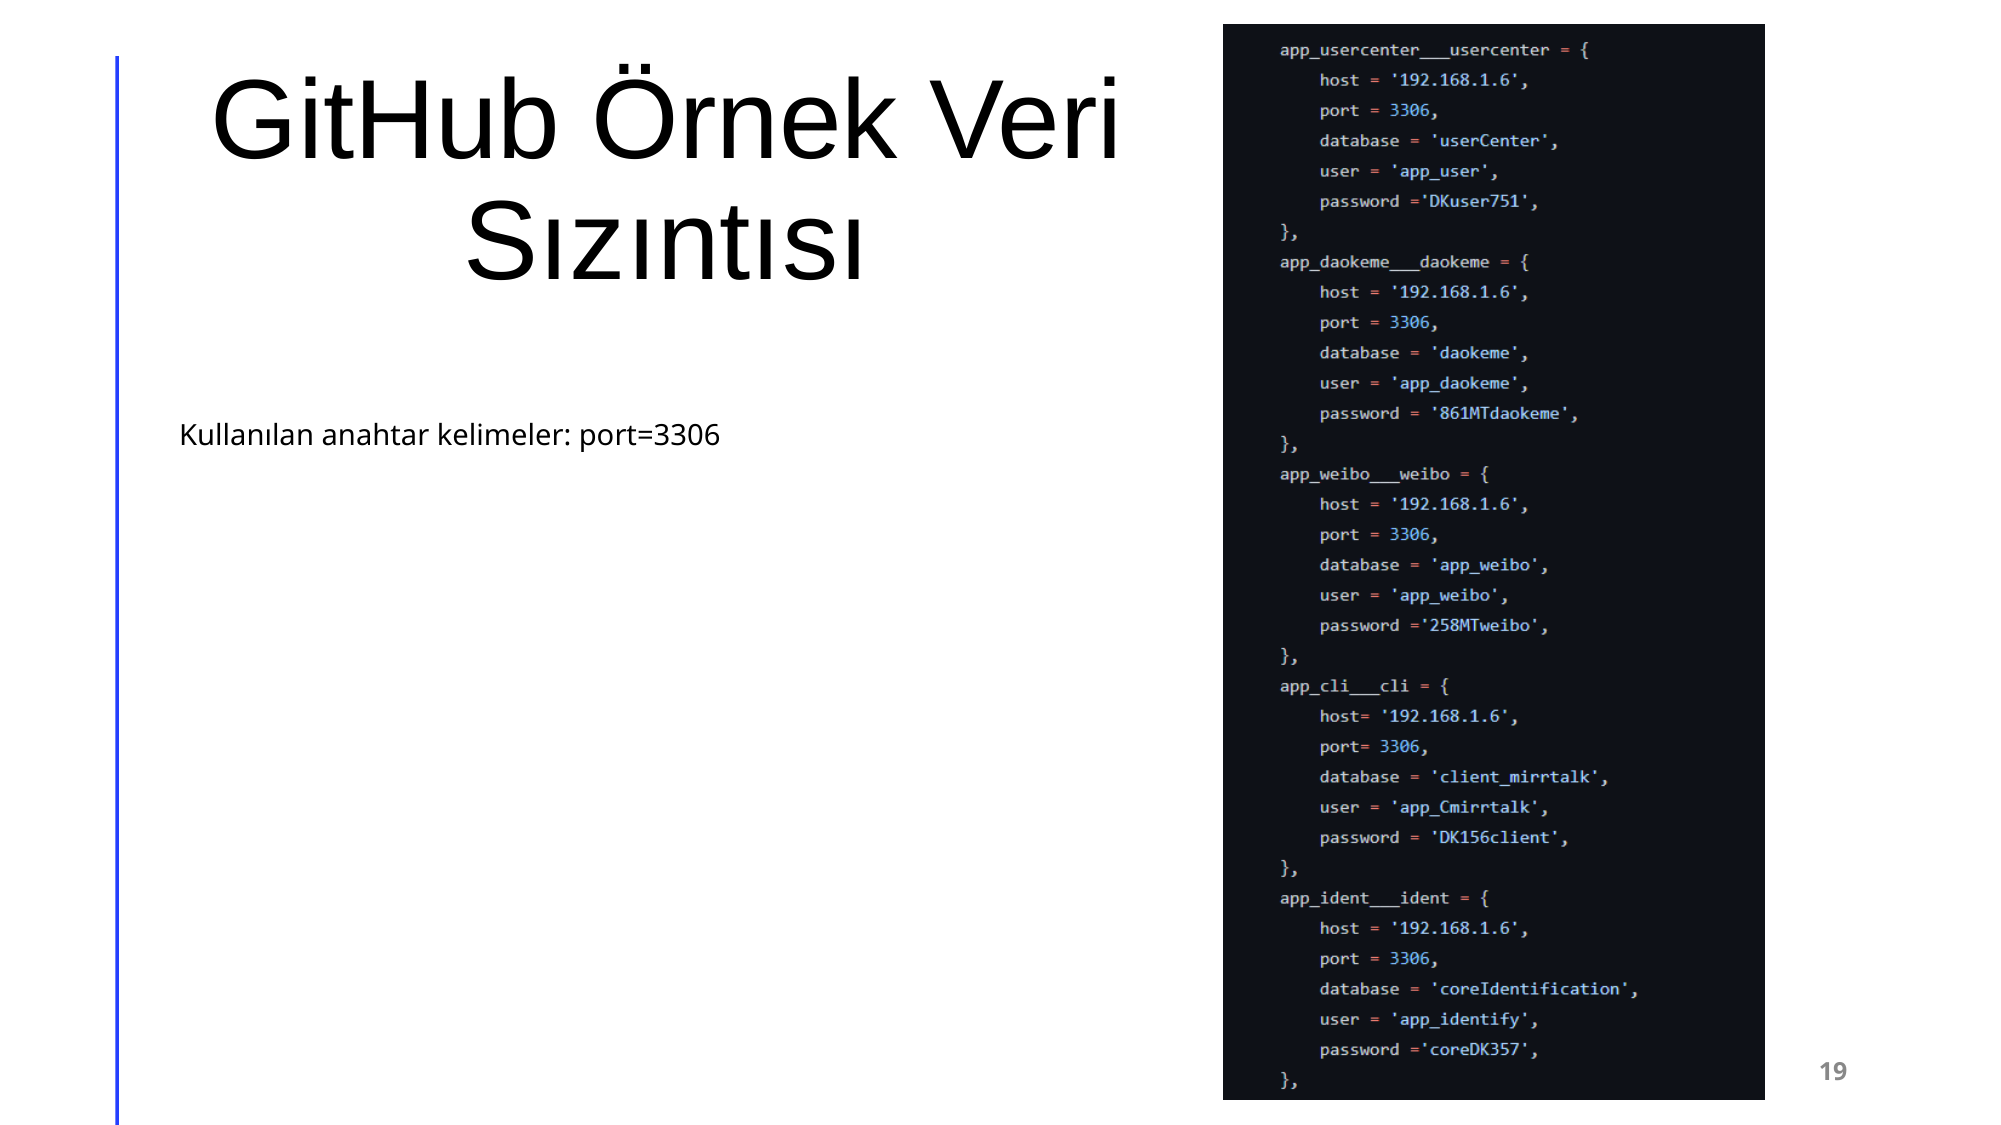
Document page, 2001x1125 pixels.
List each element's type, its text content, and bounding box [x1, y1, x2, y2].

slide_number 19 [1768, 1042, 1863, 1103]
text_box Kullanılan anahtar kelimeler: port=3306 [164, 401, 1082, 467]
text_box GitHub Örnek Veri Sızıntısı [82, 46, 1218, 320]
picture [1223, 24, 1765, 1101]
